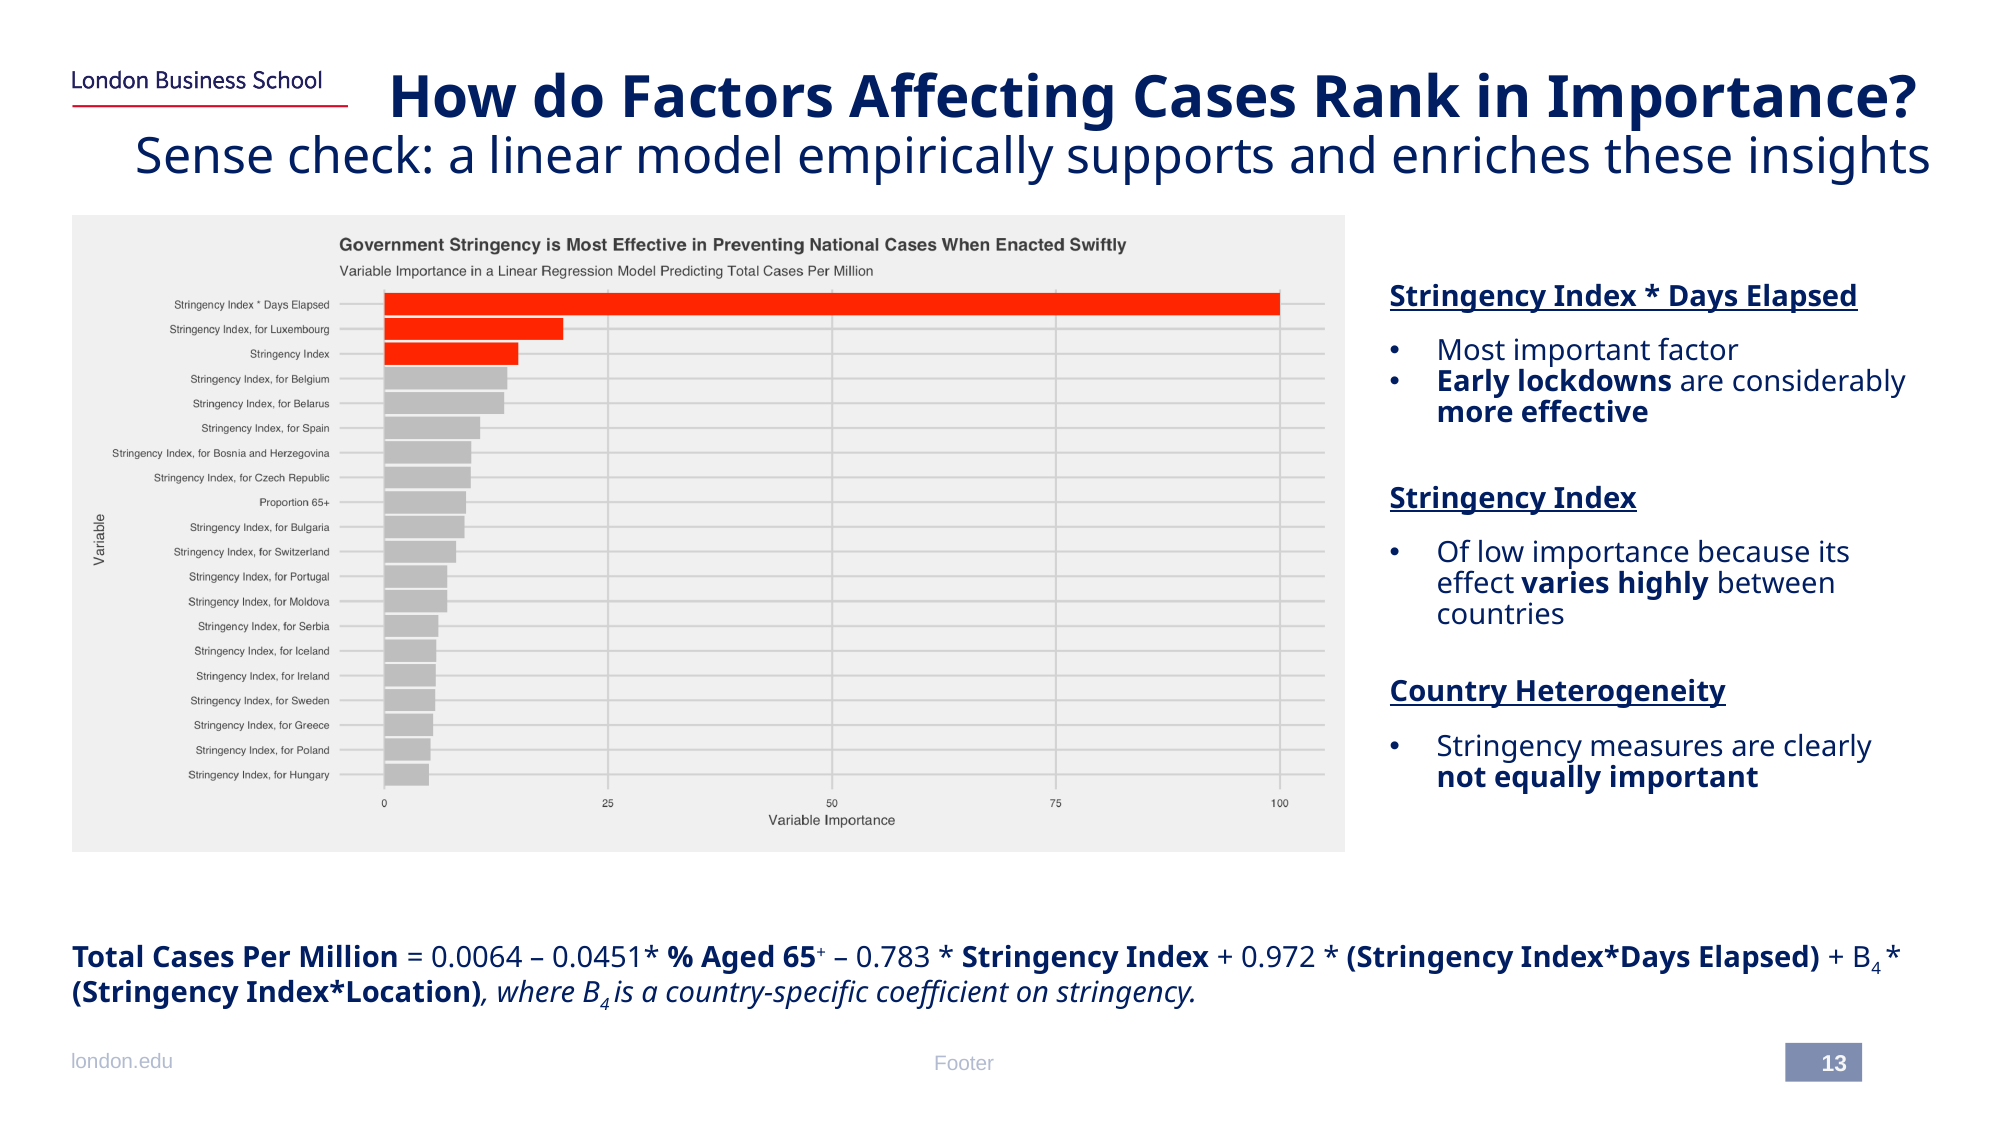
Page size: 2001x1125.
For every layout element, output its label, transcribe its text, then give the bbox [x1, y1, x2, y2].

list Total Cases Per Million = 0.0064 – 0.0451* % Aged 65+ – 0.783 * Stringency Index + 0.972 * (Stringency Index*Days Elapsed) + B4 * (Stringency Index*Location), where B4 is a country-specific coefficient on stringency. [72, 926, 1965, 1020]
text_box Stringency Index * Days Elapsed Most important factor Early lockdowns are considerably more effective Stringency Index Of low importance because its effect varies highly between countries Country Heterogeneity Stringency measures are clearly not equally important [1345, 273, 1928, 833]
title How do Factors Affecting Cases Rank in Importance? Sense check: a linear model empirically supports and enriches these insights [40, 59, 1934, 203]
picture [0, 0, 2001, 1125]
